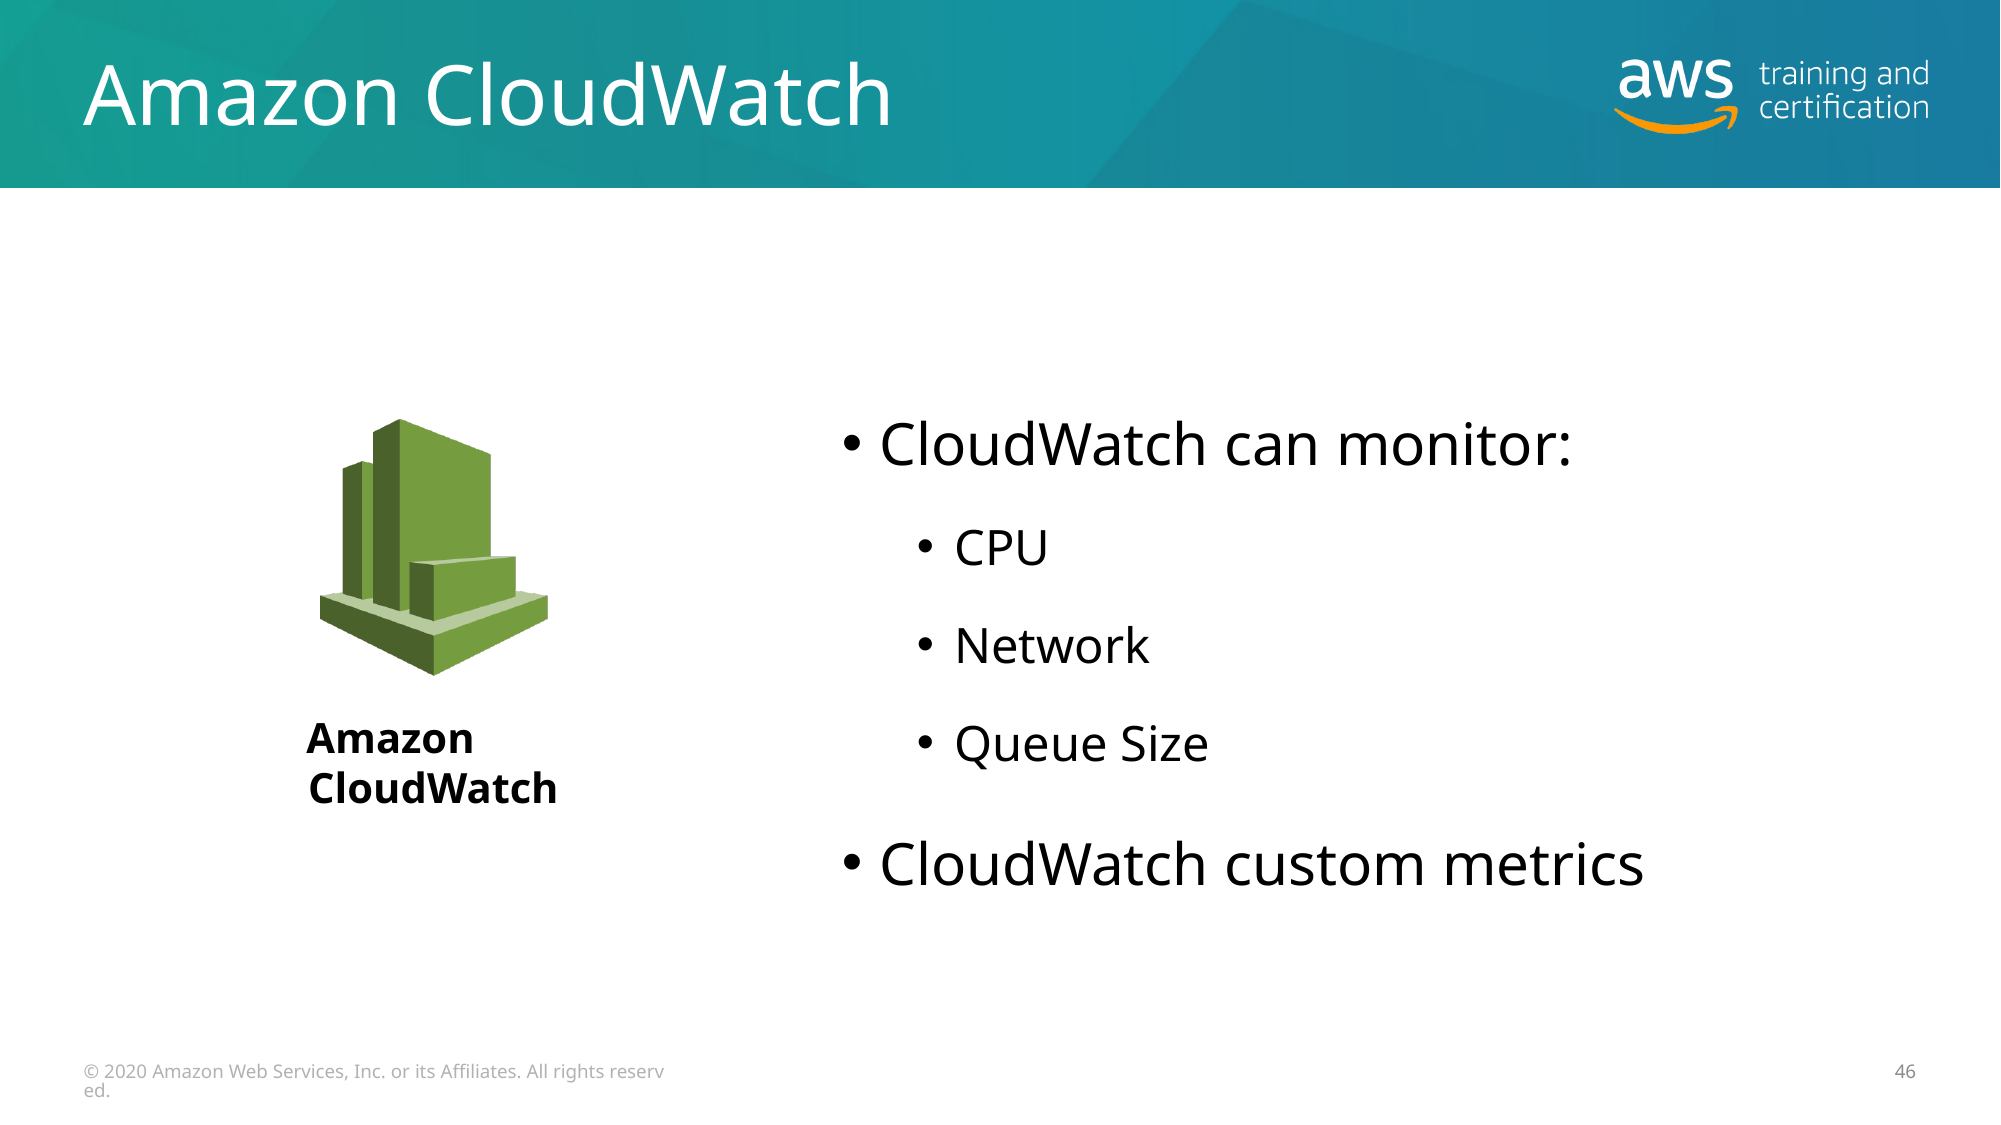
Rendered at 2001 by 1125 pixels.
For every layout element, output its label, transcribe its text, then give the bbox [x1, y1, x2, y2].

list CloudWatch can monitor: CPU Network Queue Size CloudWatch custom metrics [826, 364, 1978, 933]
picture [318, 416, 549, 678]
picture [0, 0, 2000, 188]
text_box Amazon CloudWatch [298, 712, 569, 774]
title Amazon CloudWatch [68, 59, 1551, 138]
footer © 2020 Amazon Web Services, Inc. or its Affiliates. All rights reserved. [68, 1042, 682, 1103]
slide_number 46 [1481, 1042, 1932, 1103]
